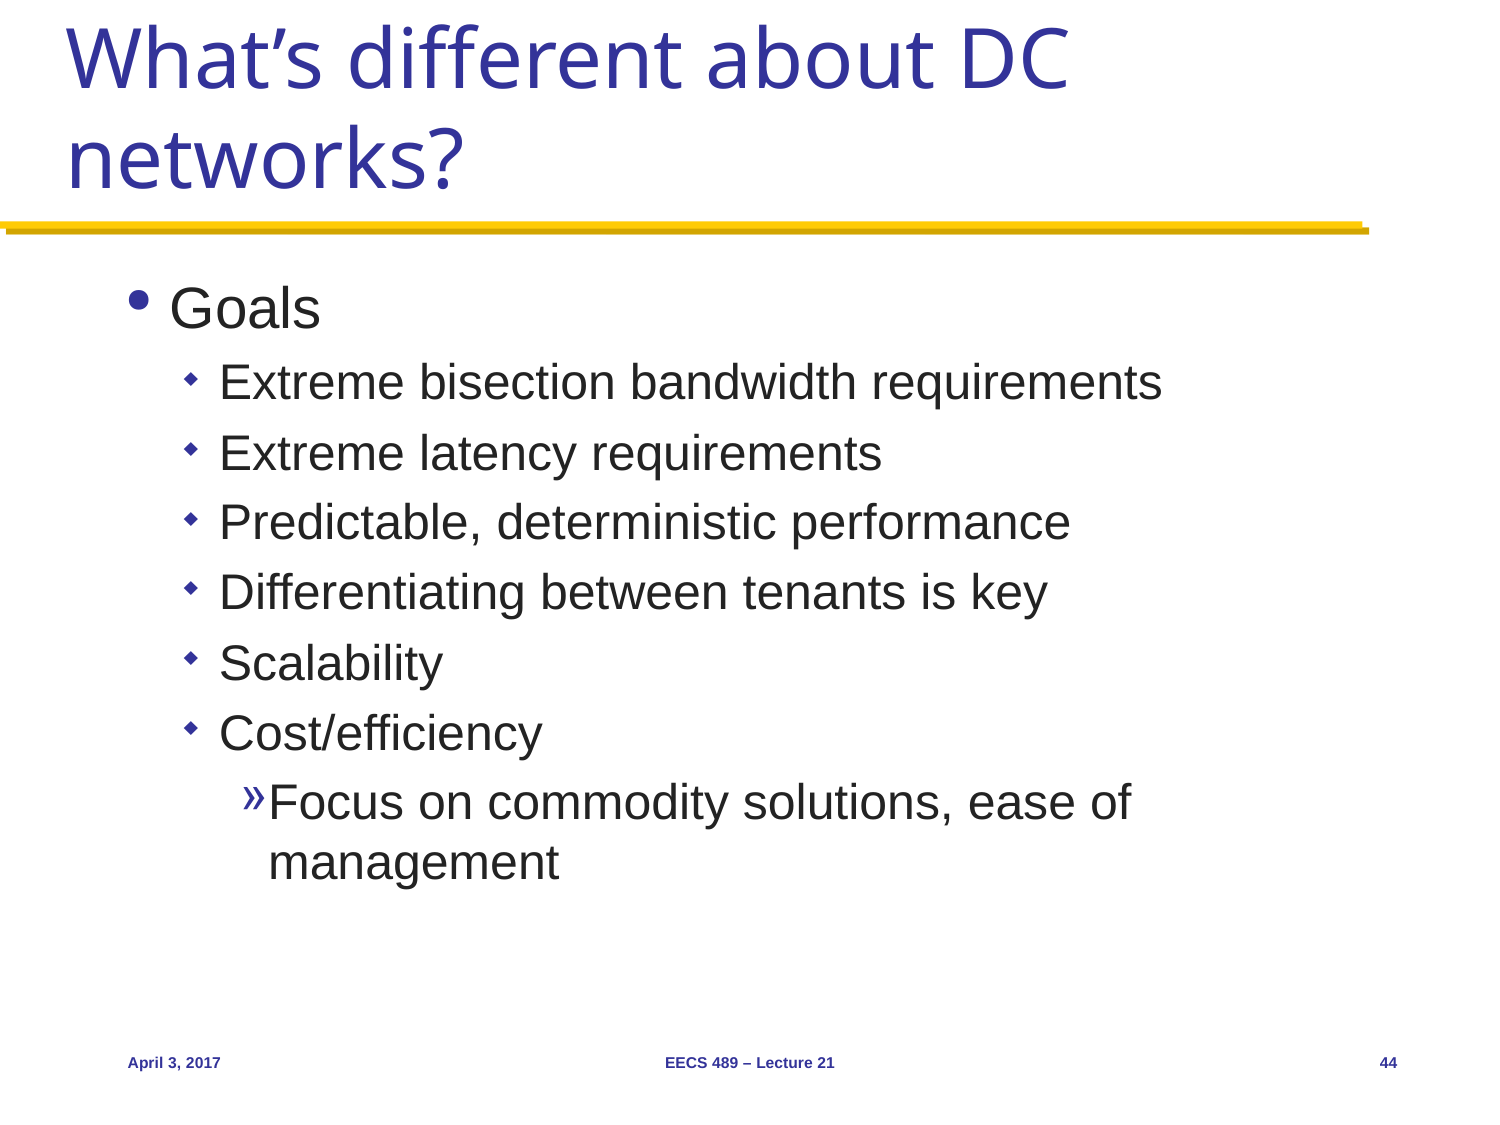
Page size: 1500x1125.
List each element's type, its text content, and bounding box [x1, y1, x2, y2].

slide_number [112, 1024, 426, 1101]
slide_number 44 [1312, 1024, 1413, 1101]
footer EECS 489 – Lecture 21 [512, 1024, 988, 1101]
list Goals Extreme bisection bandwidth requirements Extreme latency requirements Predictable, deterministic performance Differentiating between tenants is key Scalability Cost/efficiency Focus on commodity solutions, ease of management [112, 262, 1413, 988]
title What’s different about DC networks? [49, 24, 1451, 213]
